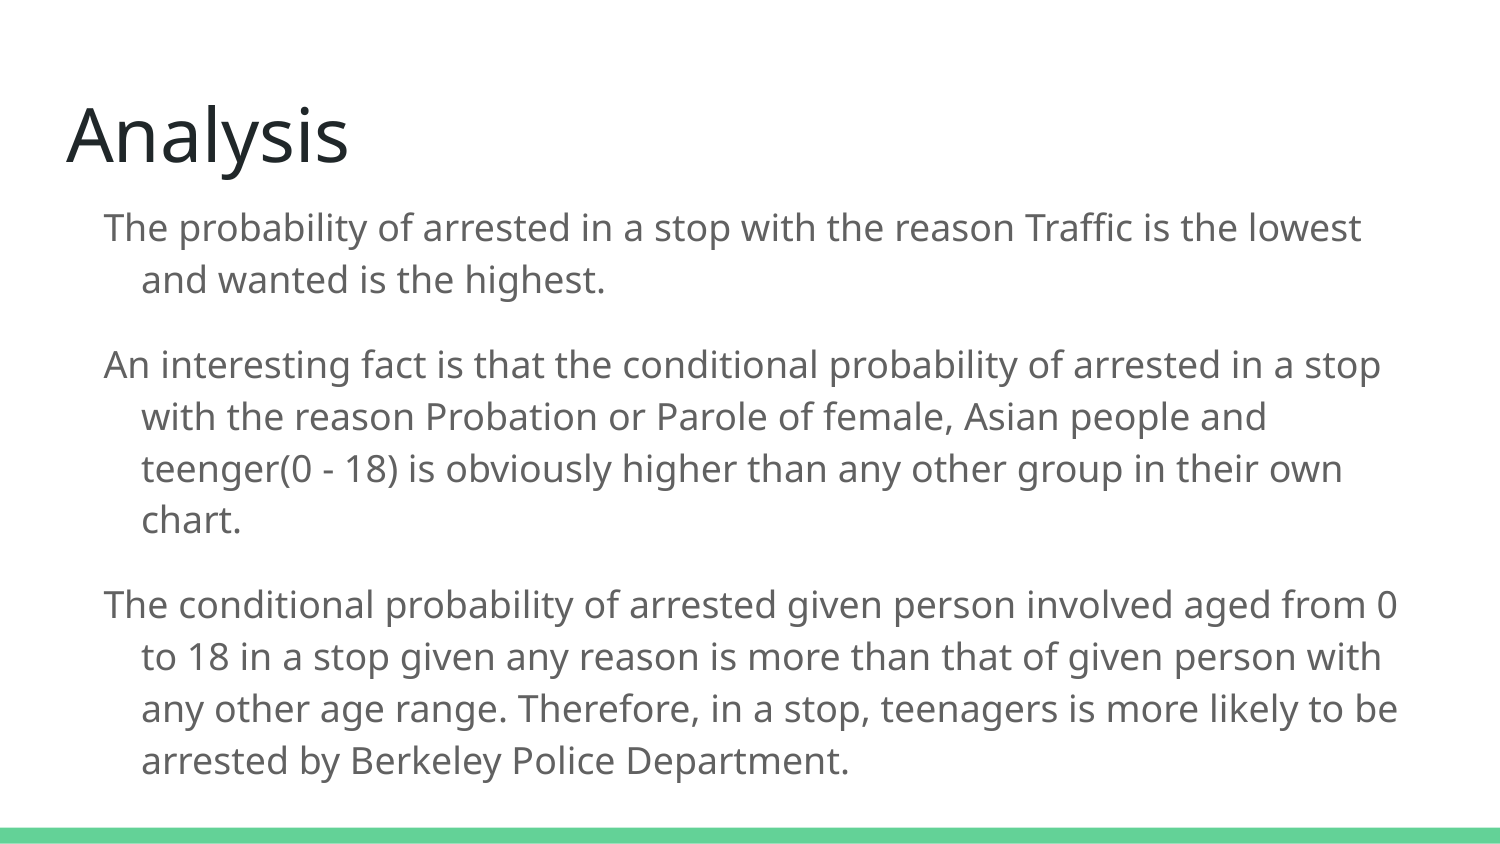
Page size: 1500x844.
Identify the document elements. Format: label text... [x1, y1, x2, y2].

title Analysis [51, 72, 1449, 167]
list The probability of arrested in a stop with the reason Traffic is the lowest and wanted is the highest. An interesting fact is that the conditional probability of arrested in a stop with the reason Probation or Parole of female, Asian people and teenger(0 - 18) is obviously higher than any other group in their own chart. The conditional probability of arrested given person involved aged from 0 to 18 in a stop given any reason is more than that of given person with any other age range. Therefore, in a stop, teenagers is more likely to be arrested by Berkeley Police Department. [51, 182, 1449, 750]
